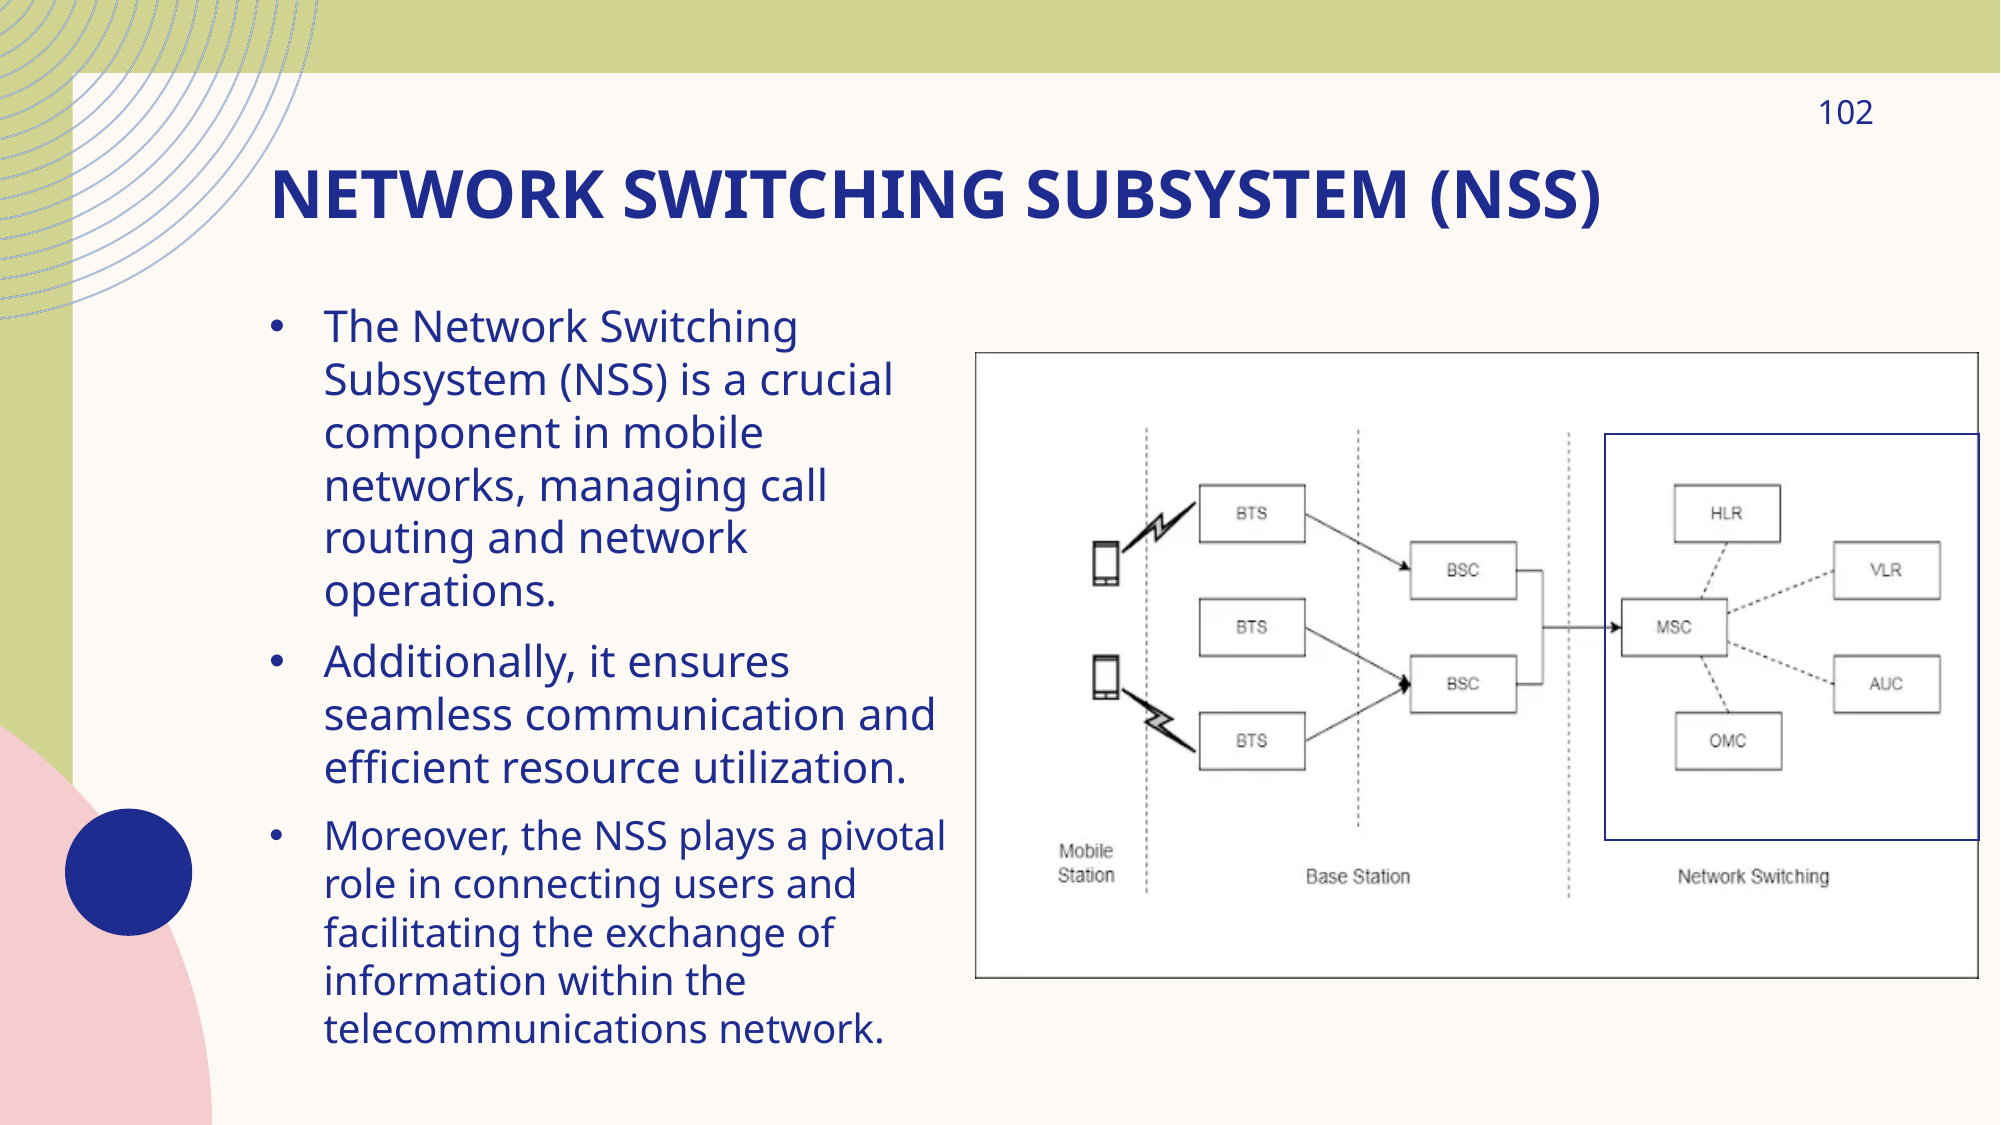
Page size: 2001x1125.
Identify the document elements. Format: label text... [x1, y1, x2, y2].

title Network Switching Subsystem (NSS) [254, 173, 1875, 322]
picture [0, 0, 2001, 785]
list The Network Switching Subsystem (NSS) is a crucial component in mobile networks, managing call routing and network operations. Additionally, it ensures seamless communication and efficient resource utilization. Moreover, the NSS plays a pivotal role in connecting users and facilitating the exchange of information within the telecommunications network. [254, 298, 991, 1063]
slide_number 102 [1712, 75, 1875, 153]
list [975, 352, 1979, 979]
